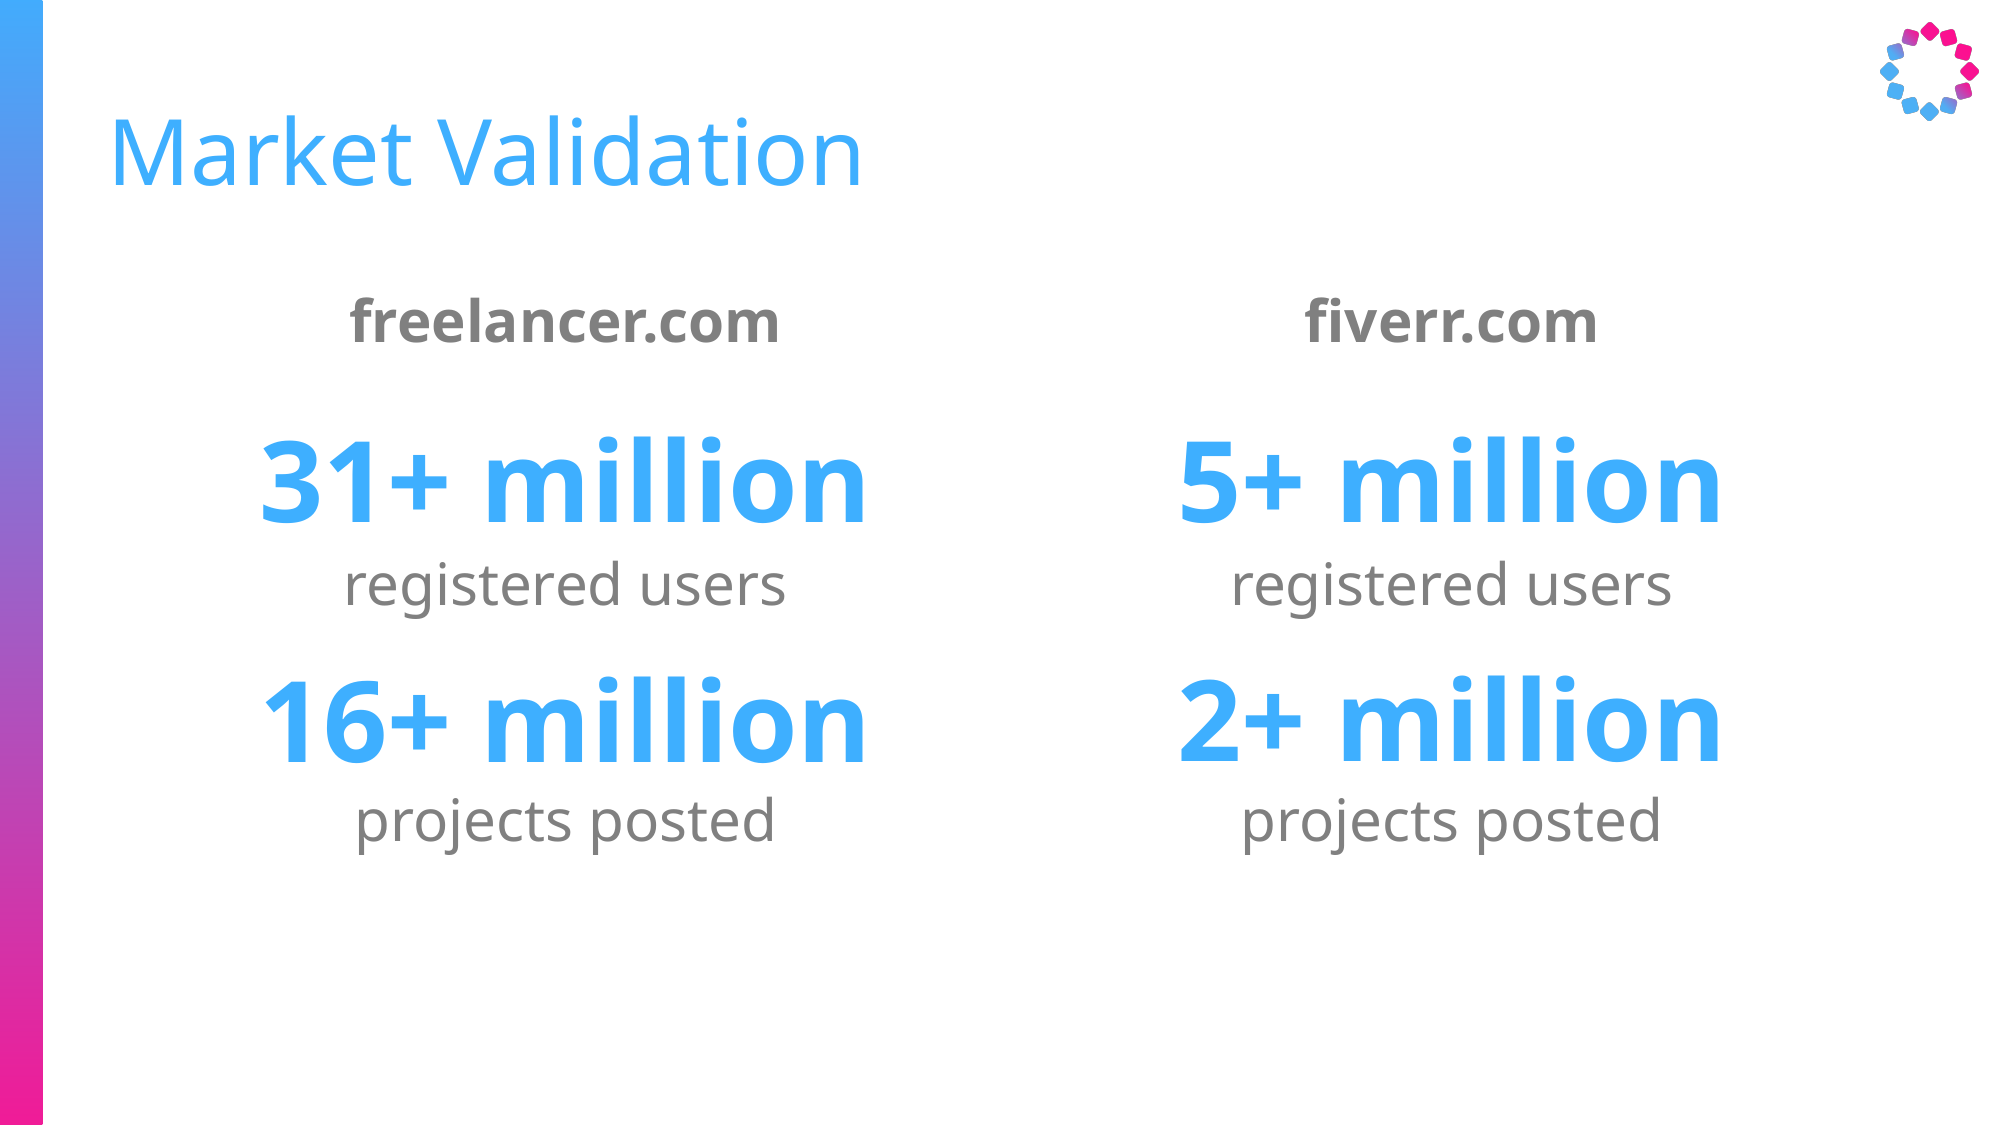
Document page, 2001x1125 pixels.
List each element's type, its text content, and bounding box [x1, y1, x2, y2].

text_box freelancer.com [225, 250, 906, 397]
text_box projects posted [225, 750, 906, 896]
text_box 16+ million [244, 660, 888, 750]
text_box 5+ million [1162, 402, 1742, 514]
picture [1878, 20, 1981, 123]
text_box 31+ million [244, 402, 888, 514]
text_box registered users [1111, 514, 1793, 660]
text_box fiverr.com [999, 250, 1905, 397]
text_box Market Validation [92, 83, 1233, 229]
text_box projects posted [1111, 749, 1793, 895]
text_box registered users [225, 514, 906, 660]
text_box [0, 0, 43, 1125]
text_box 2+ million [1162, 641, 1742, 749]
